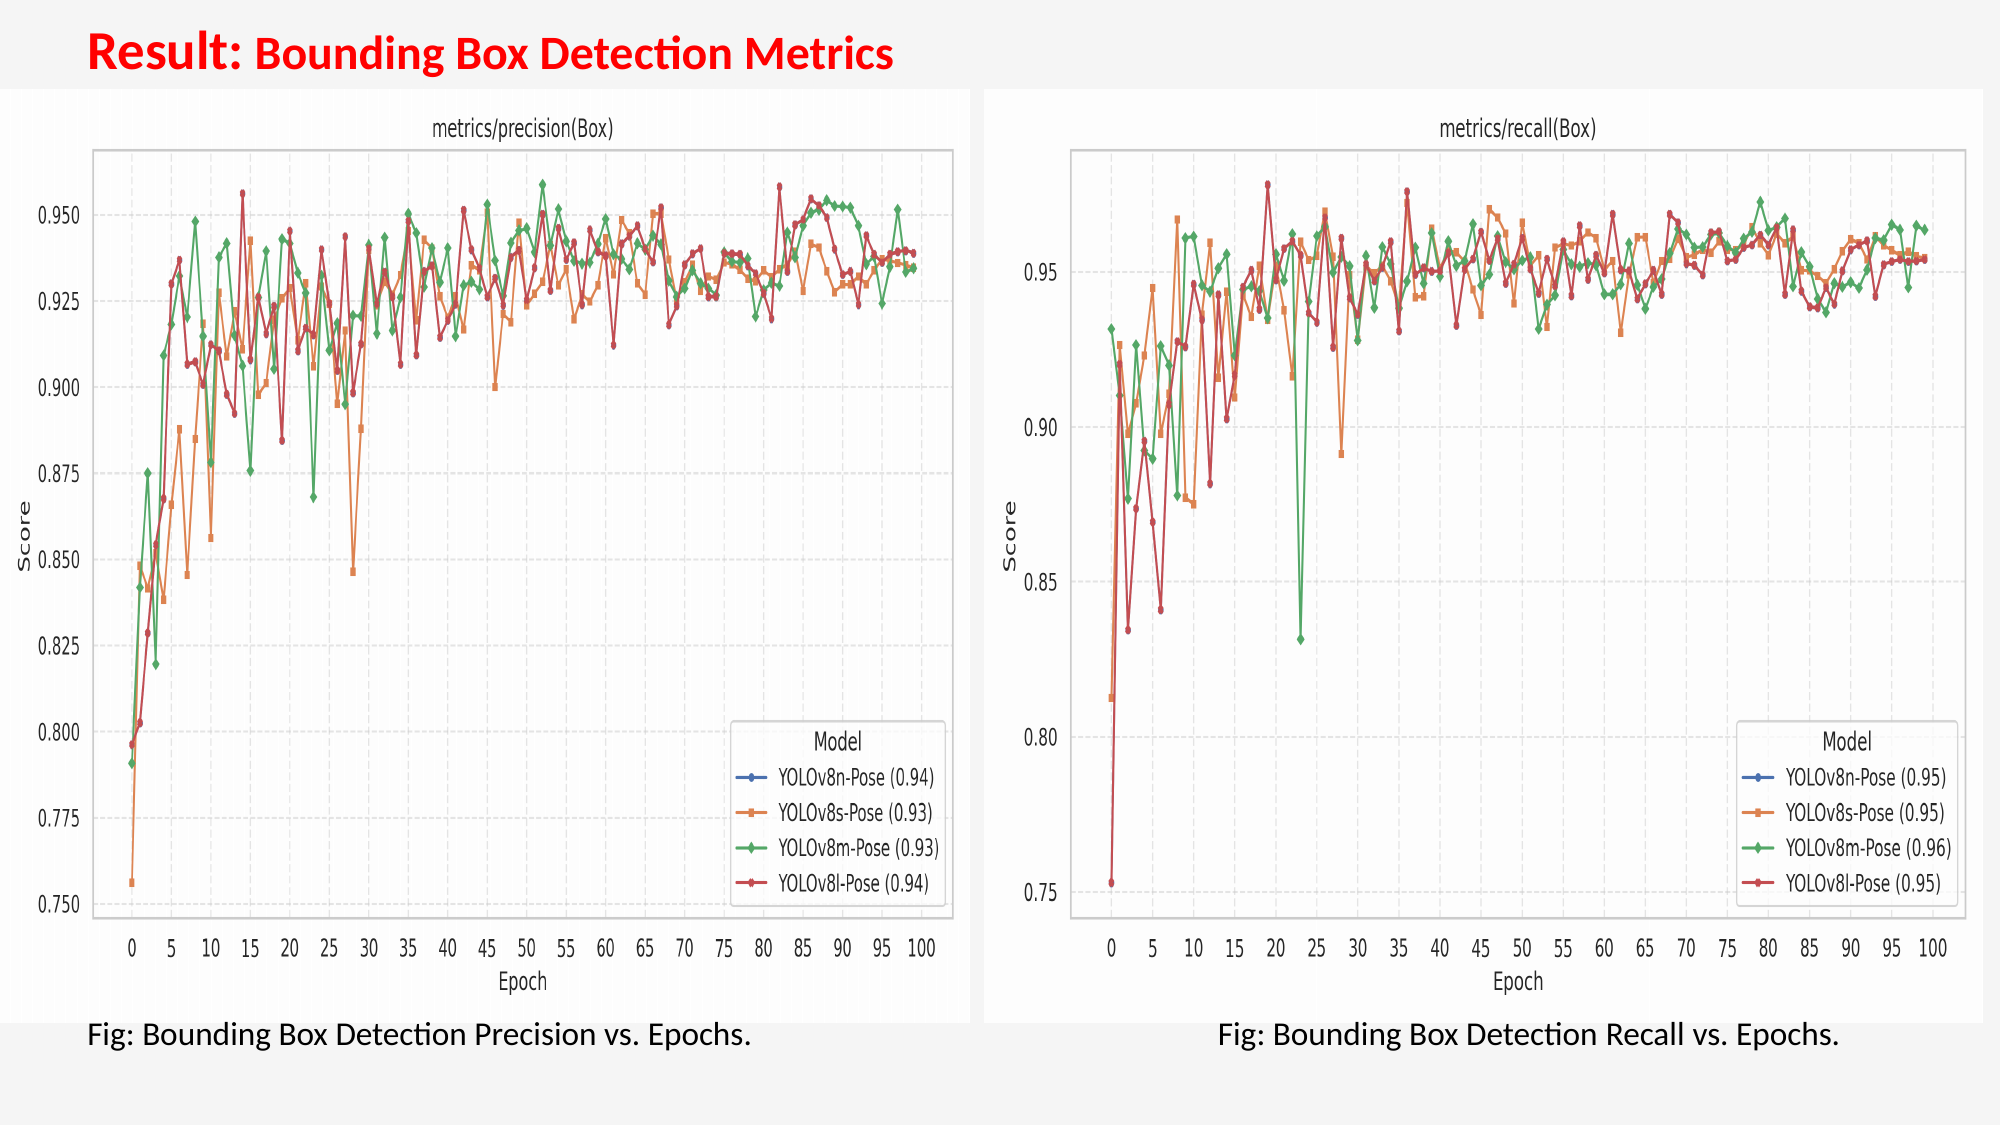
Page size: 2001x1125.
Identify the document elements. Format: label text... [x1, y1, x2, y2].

text_box Fig: Bounding Box Detection Recall vs. Epochs. [1075, 1023, 1983, 1082]
title Result: Bounding Box Detection Metrics [72, 14, 1863, 90]
picture [984, 89, 1983, 1023]
text_box Fig: Bounding Box Detection Precision vs. Epochs. [72, 1005, 985, 1082]
picture [0, 89, 970, 1023]
